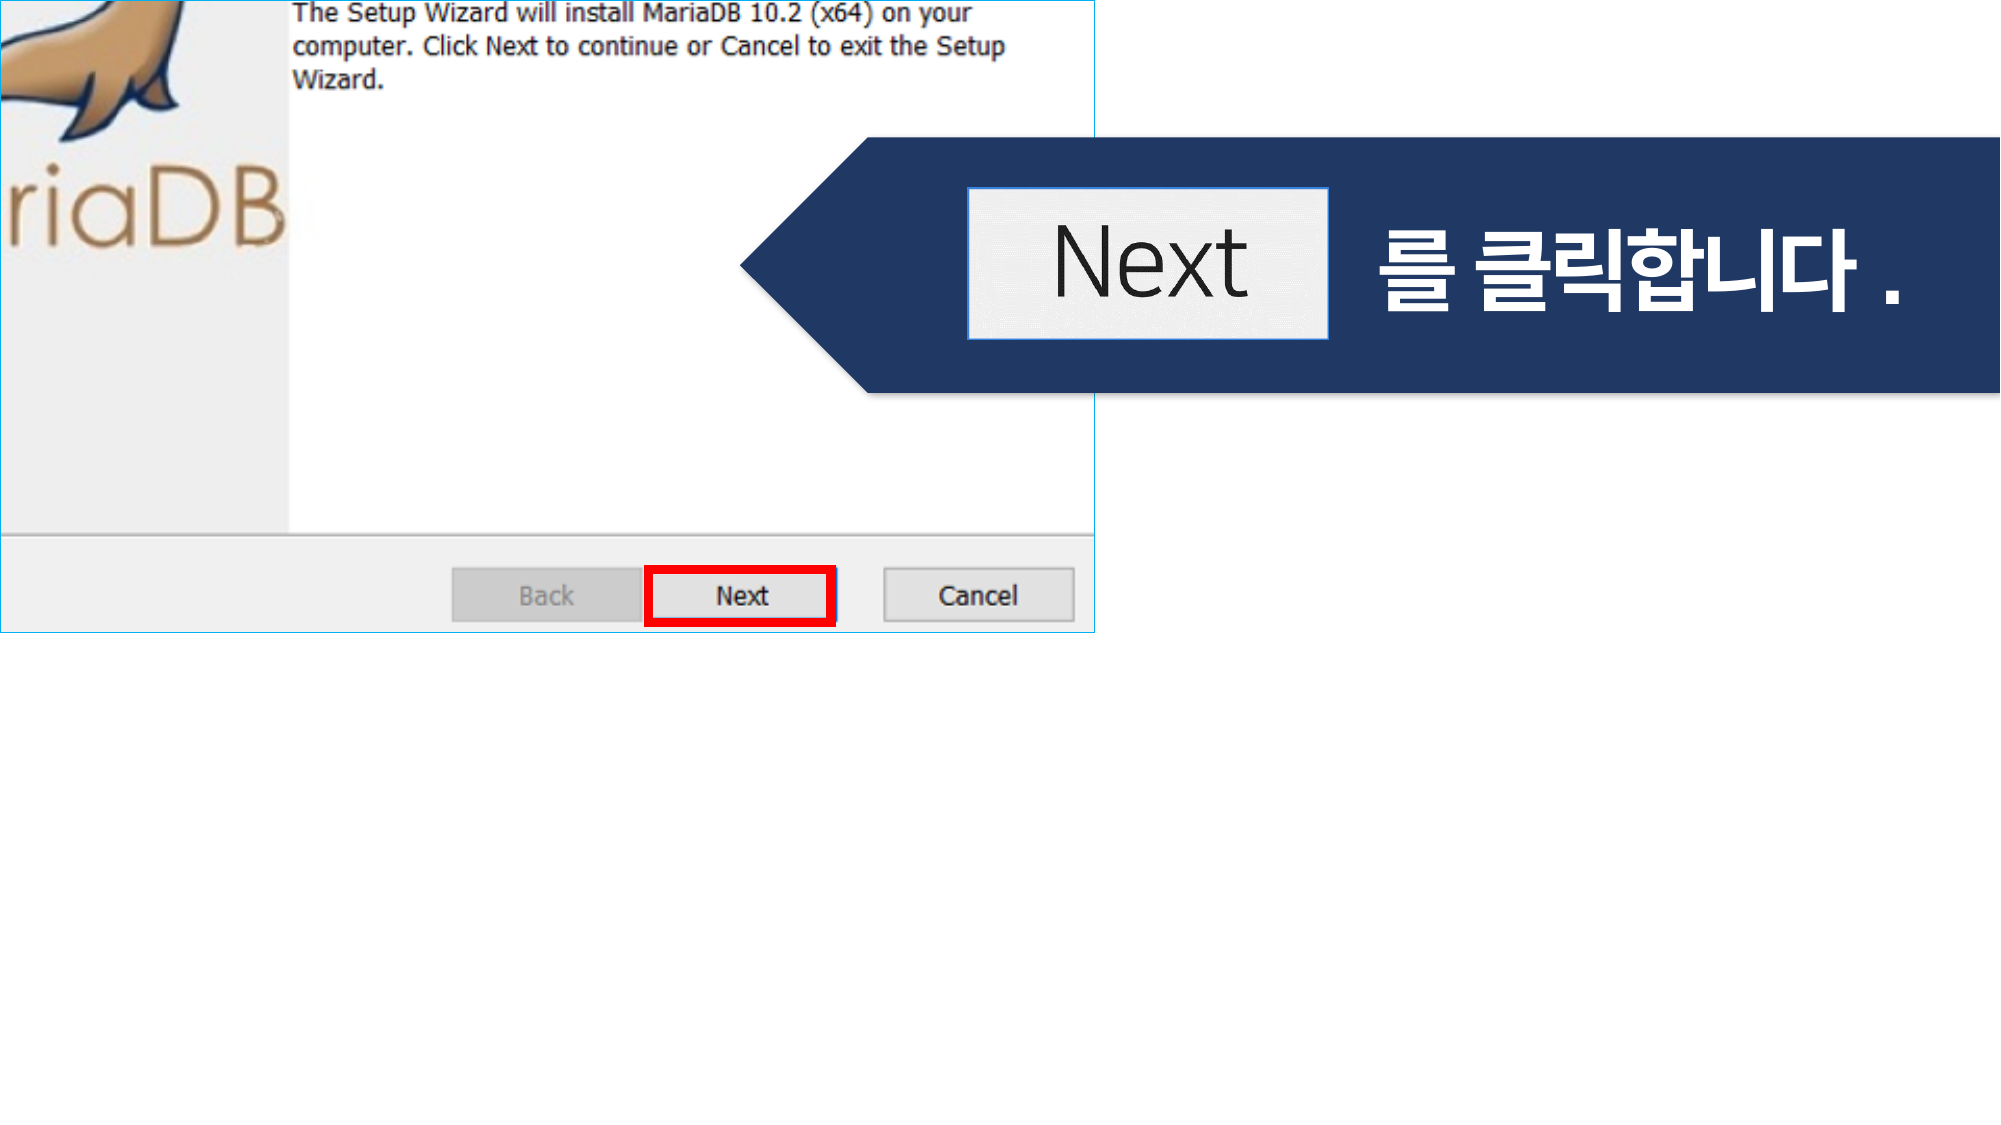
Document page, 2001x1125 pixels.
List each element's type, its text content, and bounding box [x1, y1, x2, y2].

text_box [1095, 330, 2000, 394]
text_box [1095, 136, 2000, 207]
picture [2, 2, 1329, 631]
text_box 를 클릭합니다. [1329, 207, 2000, 330]
